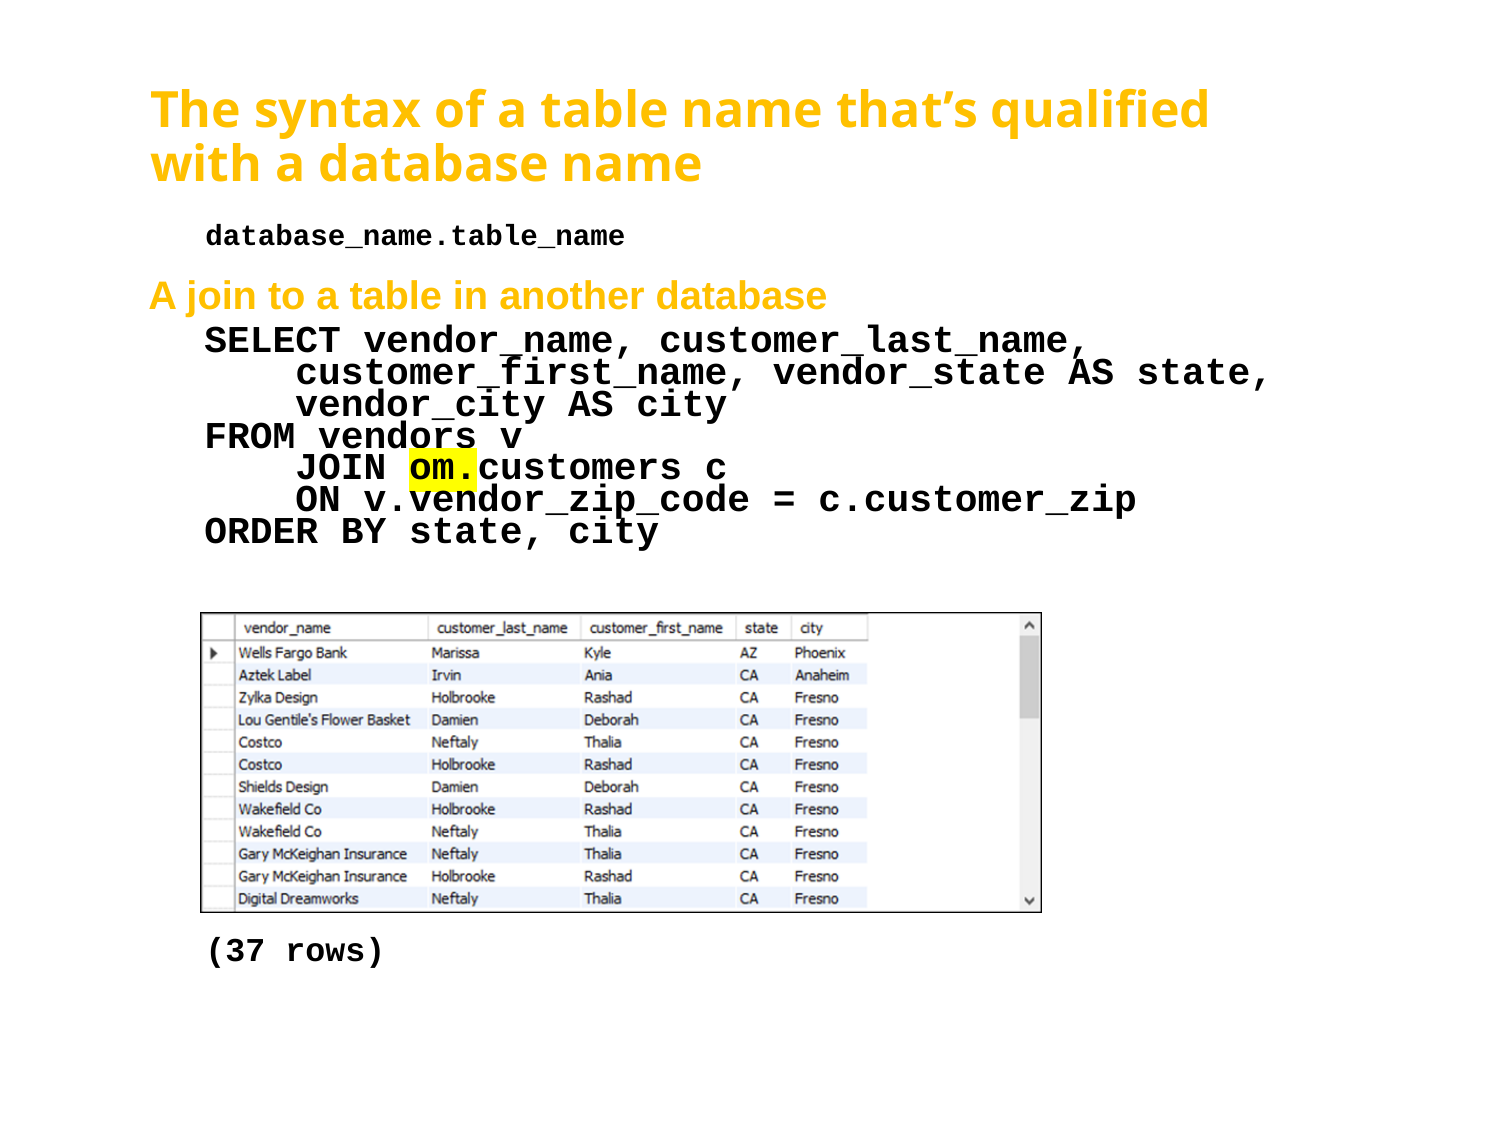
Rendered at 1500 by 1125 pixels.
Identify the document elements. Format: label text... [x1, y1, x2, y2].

title The syntax of a table name that’s qualified with a database name [150, 44, 1350, 233]
list database_name.table_name [133, 212, 1346, 275]
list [199, 612, 1042, 914]
list (37 rows) [133, 924, 1346, 1013]
list A join to a table in another database SELECT vendor_name, customer_last_name, customer_first_name, vendor_state AS state, vendor_city AS city FROM vendors v JOIN om.customers c ON v.vendor_zip_code = c.customer_zip ORDER BY state, city [133, 275, 1346, 563]
